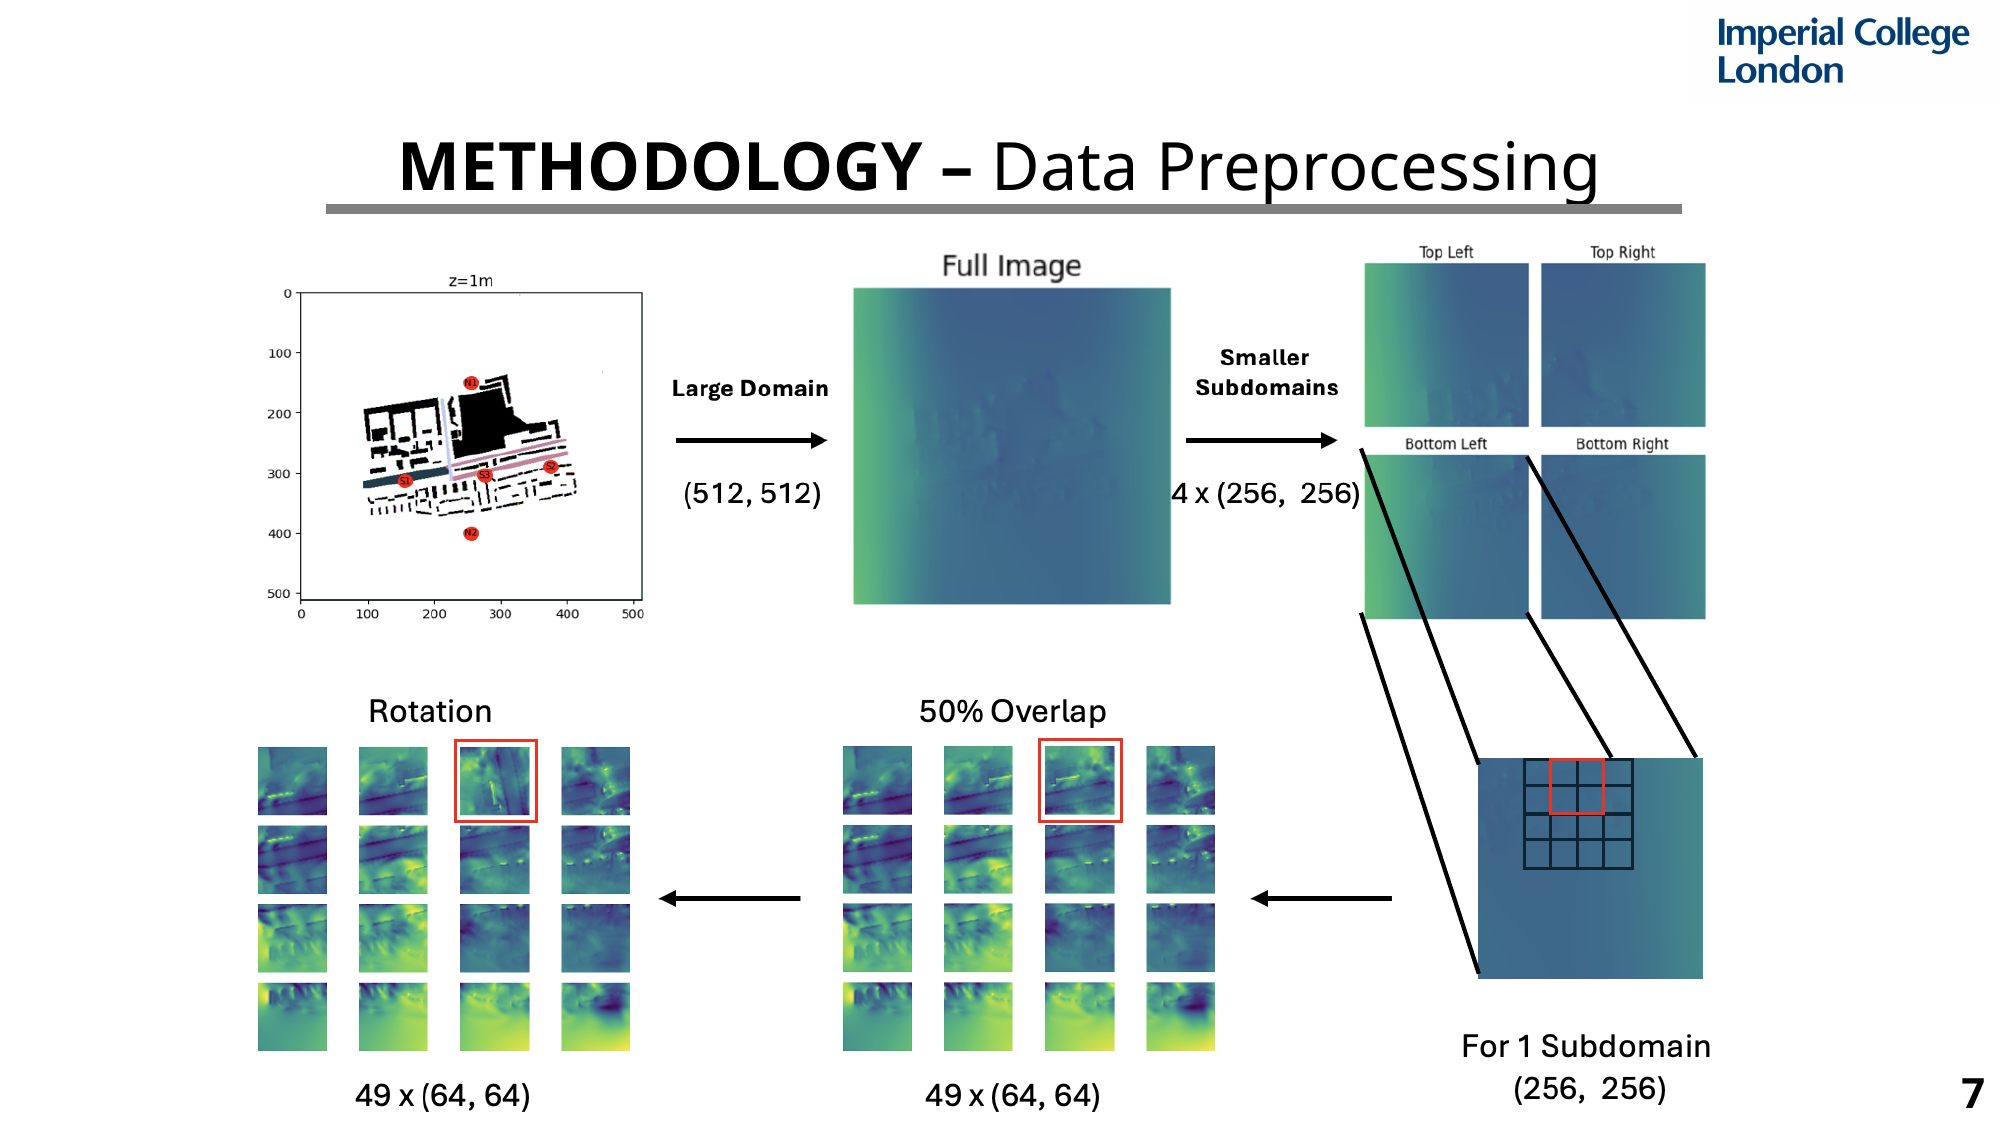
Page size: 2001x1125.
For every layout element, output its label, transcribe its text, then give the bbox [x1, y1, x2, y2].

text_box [1360, 447, 1480, 612]
picture [235, 674, 1744, 1125]
picture [235, 214, 1744, 651]
title METHODOLOGY – Data Preprocessing [137, 59, 1863, 278]
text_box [1526, 456, 1697, 758]
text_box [1360, 612, 1480, 975]
picture [1688, 0, 2000, 109]
text_box 7 [1946, 1059, 2000, 1125]
